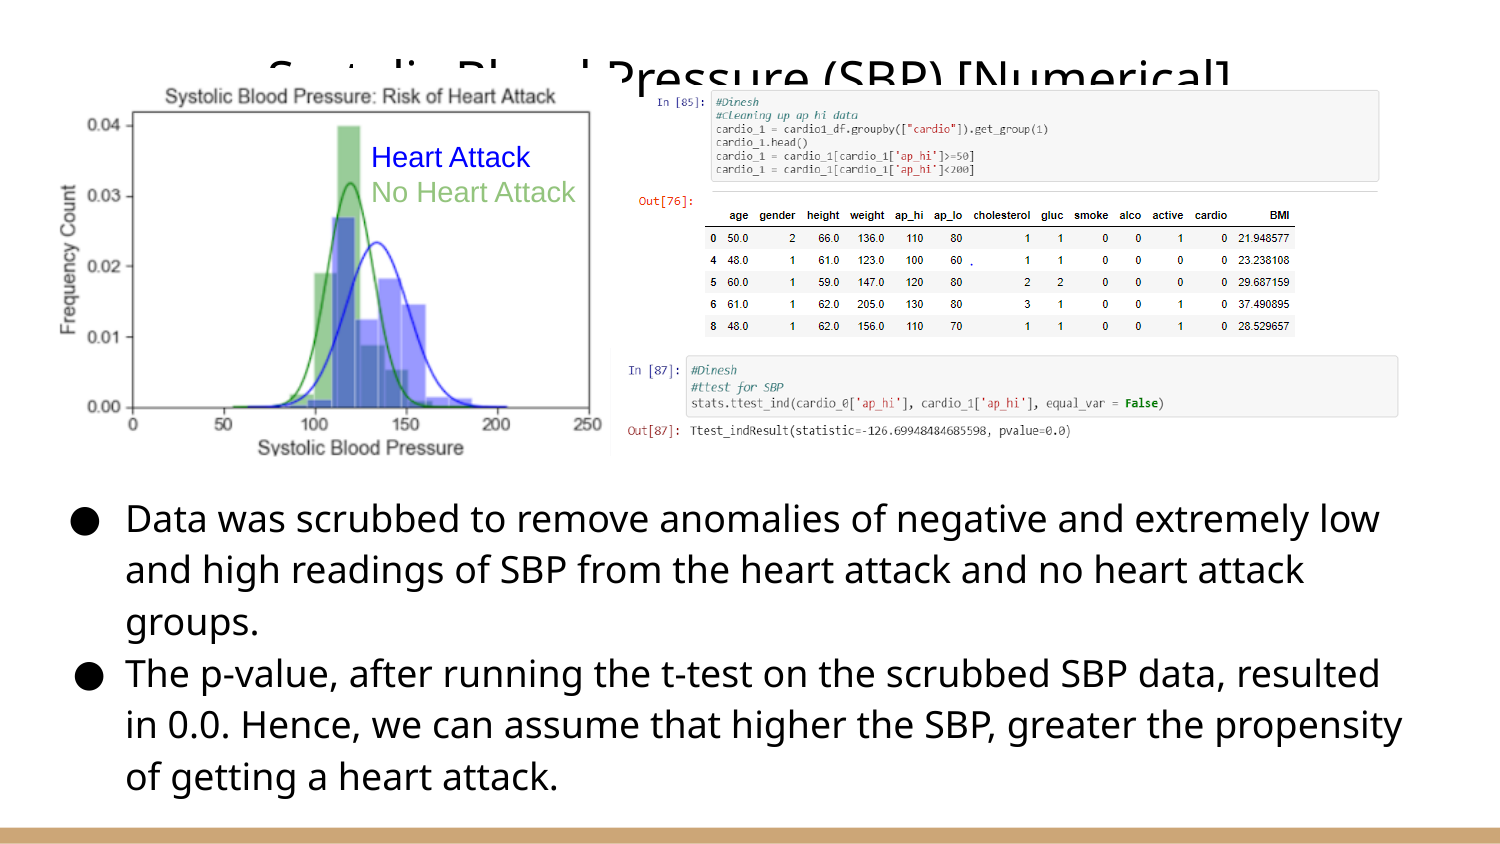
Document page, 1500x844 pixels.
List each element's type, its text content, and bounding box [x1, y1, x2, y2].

title Systolic Blood Pressure (SBP) [Numerical] [51, 28, 1449, 123]
list Data was scrubbed to remove anomalies of negative and extremely low and high readings of SBP from the heart attack and no heart attack groups. The p-value, after running the t-test on the scrubbed SBP data, resulted in 0.0. Hence, we can assume that higher the SBP, greater the propensity of getting a heart attack. [34, 472, 1433, 737]
picture [50, 68, 1433, 474]
